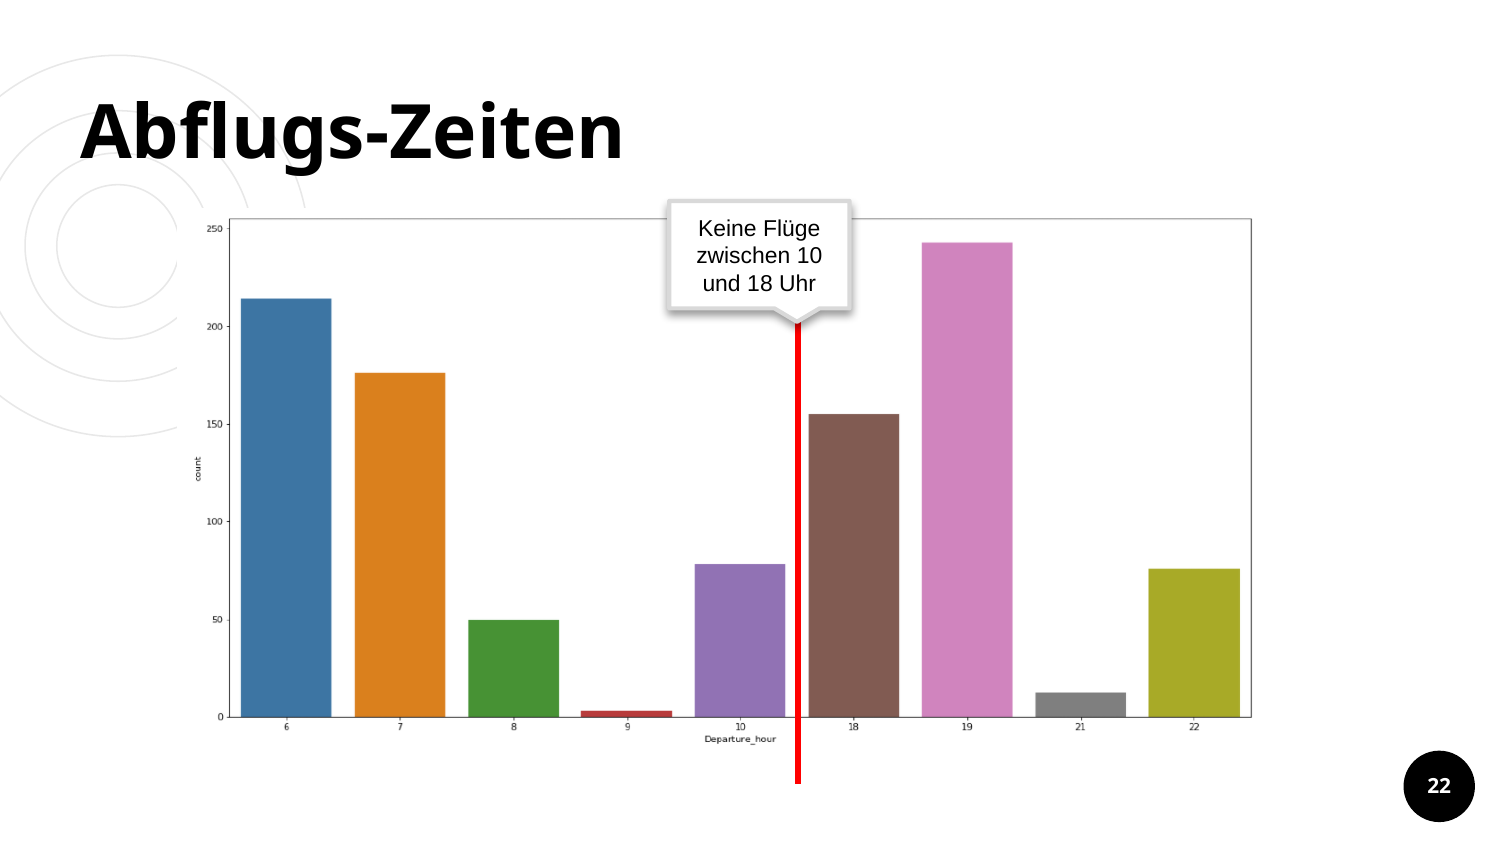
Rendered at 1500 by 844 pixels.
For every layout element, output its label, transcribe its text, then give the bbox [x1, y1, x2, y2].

picture [177, 207, 1265, 751]
text_box Keine Flüge zwischen 10 und 18 Uhr [667, 198, 852, 206]
title Abflugs-Zeiten [64, 76, 922, 189]
slide_number 22 [1403, 750, 1475, 823]
